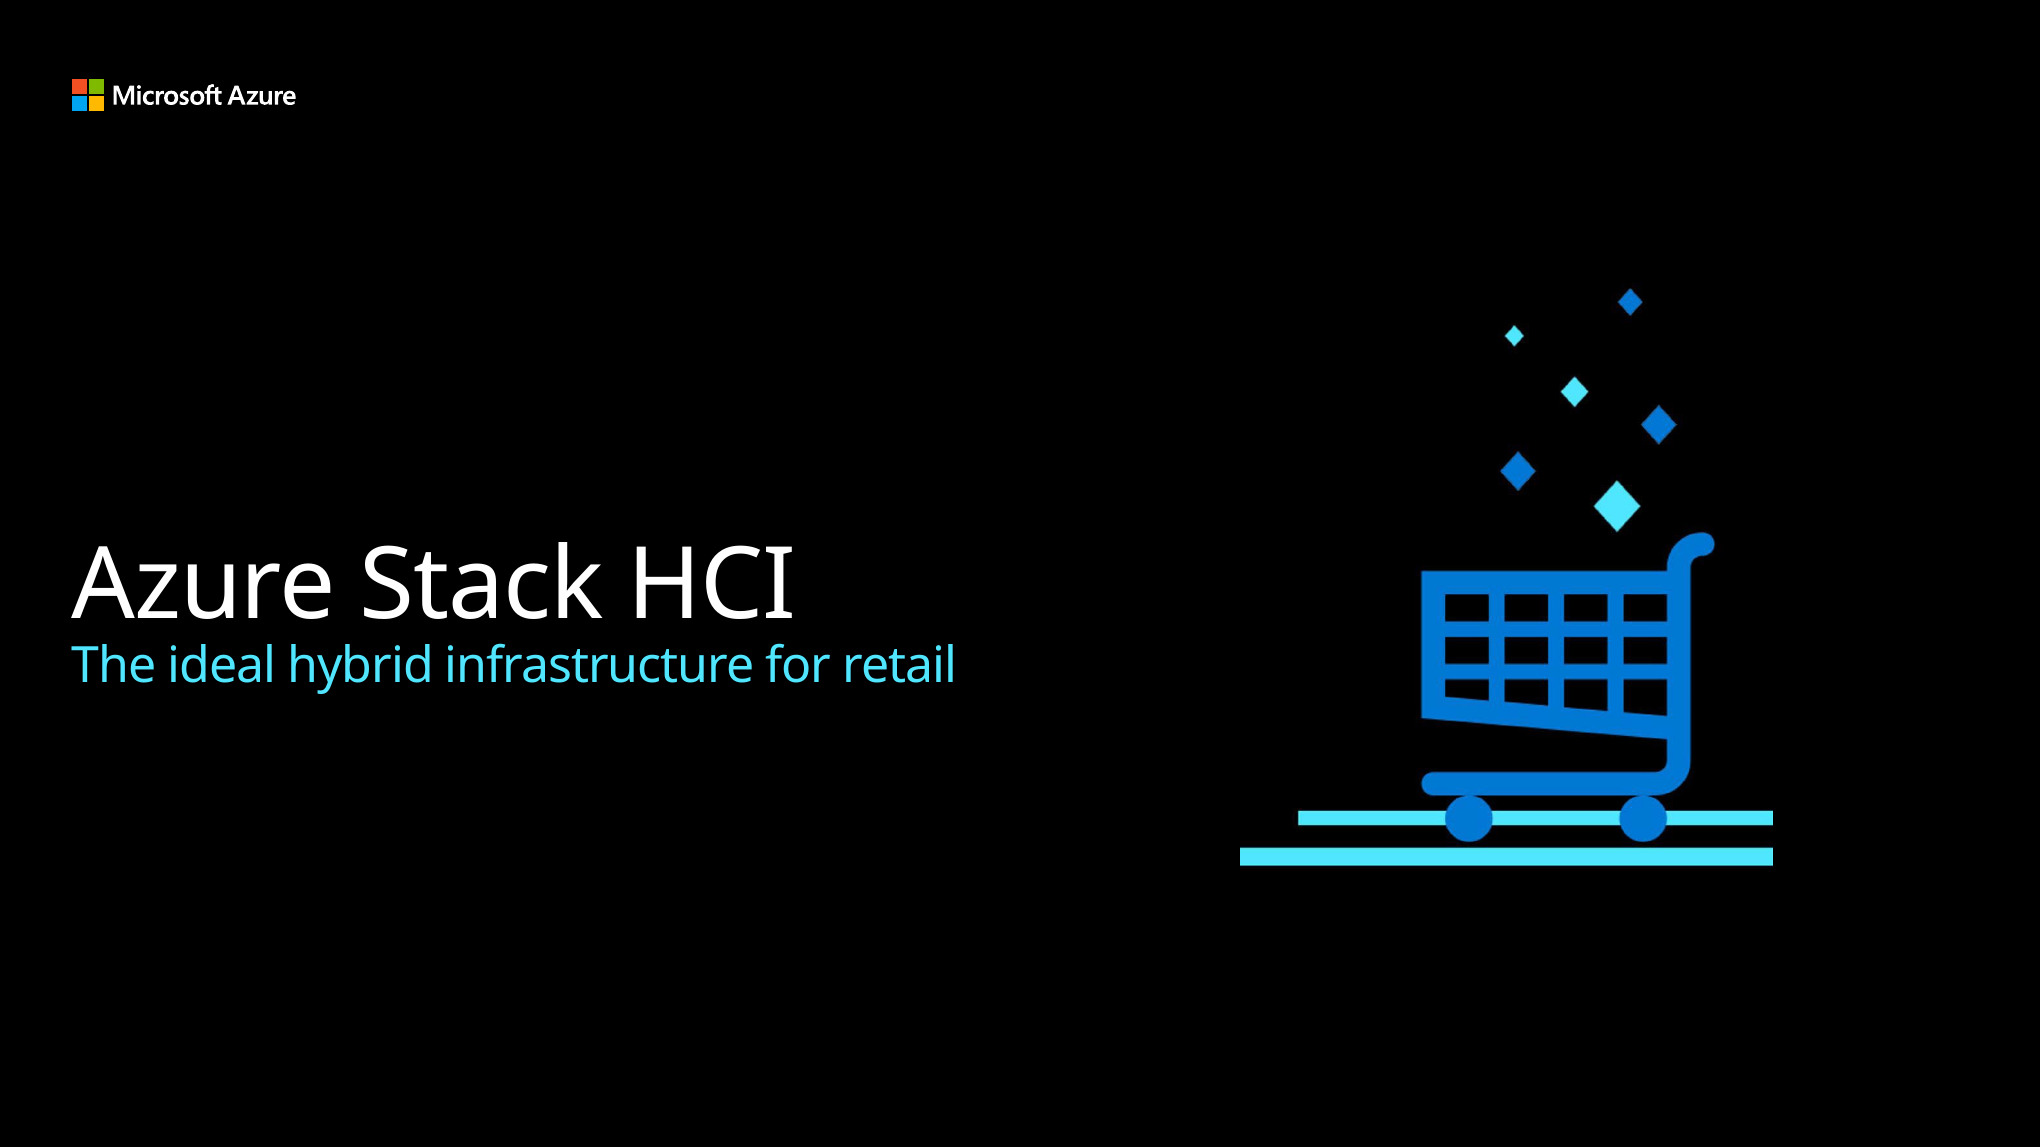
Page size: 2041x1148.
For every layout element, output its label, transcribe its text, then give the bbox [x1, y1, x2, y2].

picture [1240, 252, 1773, 895]
title Azure Stack HCI The ideal hybrid infrastructure for retail [71, 423, 1004, 724]
